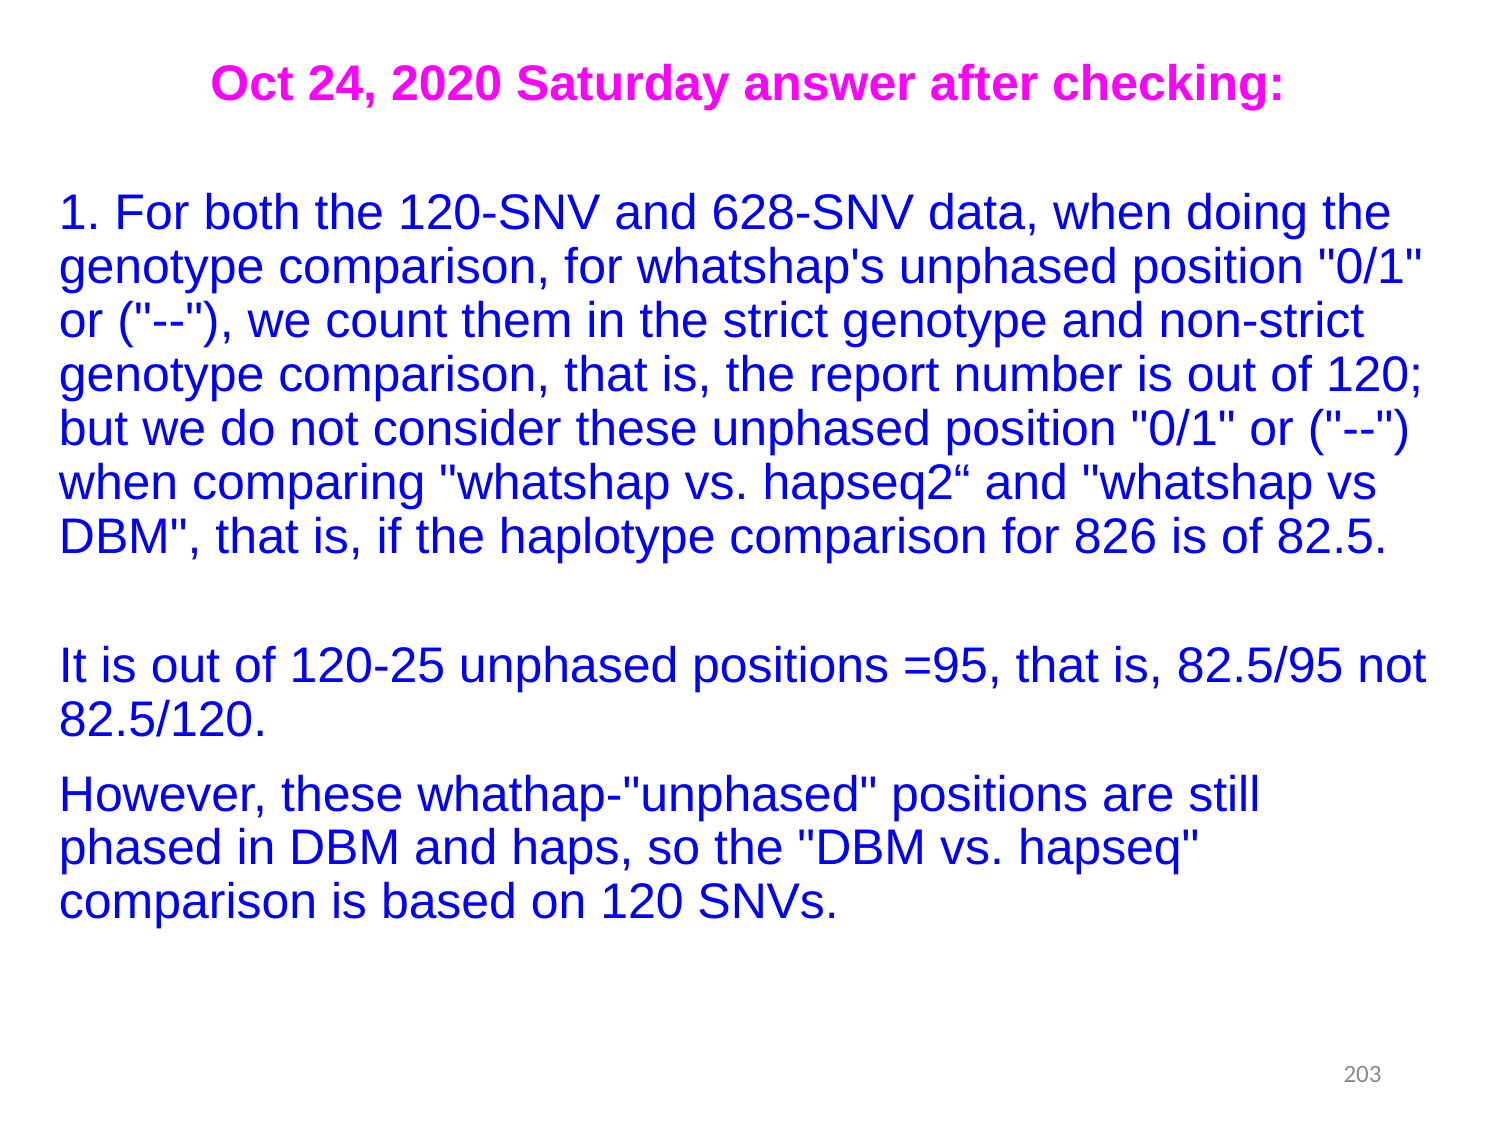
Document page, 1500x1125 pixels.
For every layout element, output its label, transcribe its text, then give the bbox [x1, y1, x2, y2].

list Oct 24, 2020 Saturday answer after checking: 1. For both the 120-SNV and 628-SNV data, when doing the genotype comparison, for whatshap's unphased position "0/1" or ("--"), we count them in the strict genotype and non-strict genotype comparison, that is, the report number is out of 120; but we do not consider these unphased position "0/1" or ("--") when comparing "whatshap vs. hapseq2“ and "whatshap vs DBM", that is, if the haplotype comparison for 826 is of 82.5. It is out of 120-25 unphased positions =95, that is, 82.5/95 not 82.5/120. However, these whathap-"unphased" positions are still phased in DBM and haps, so the "DBM vs. hapseq" comparison is based on 120 SNVs. [43, 50, 1453, 1075]
slide_number 203 [1059, 1042, 1397, 1103]
